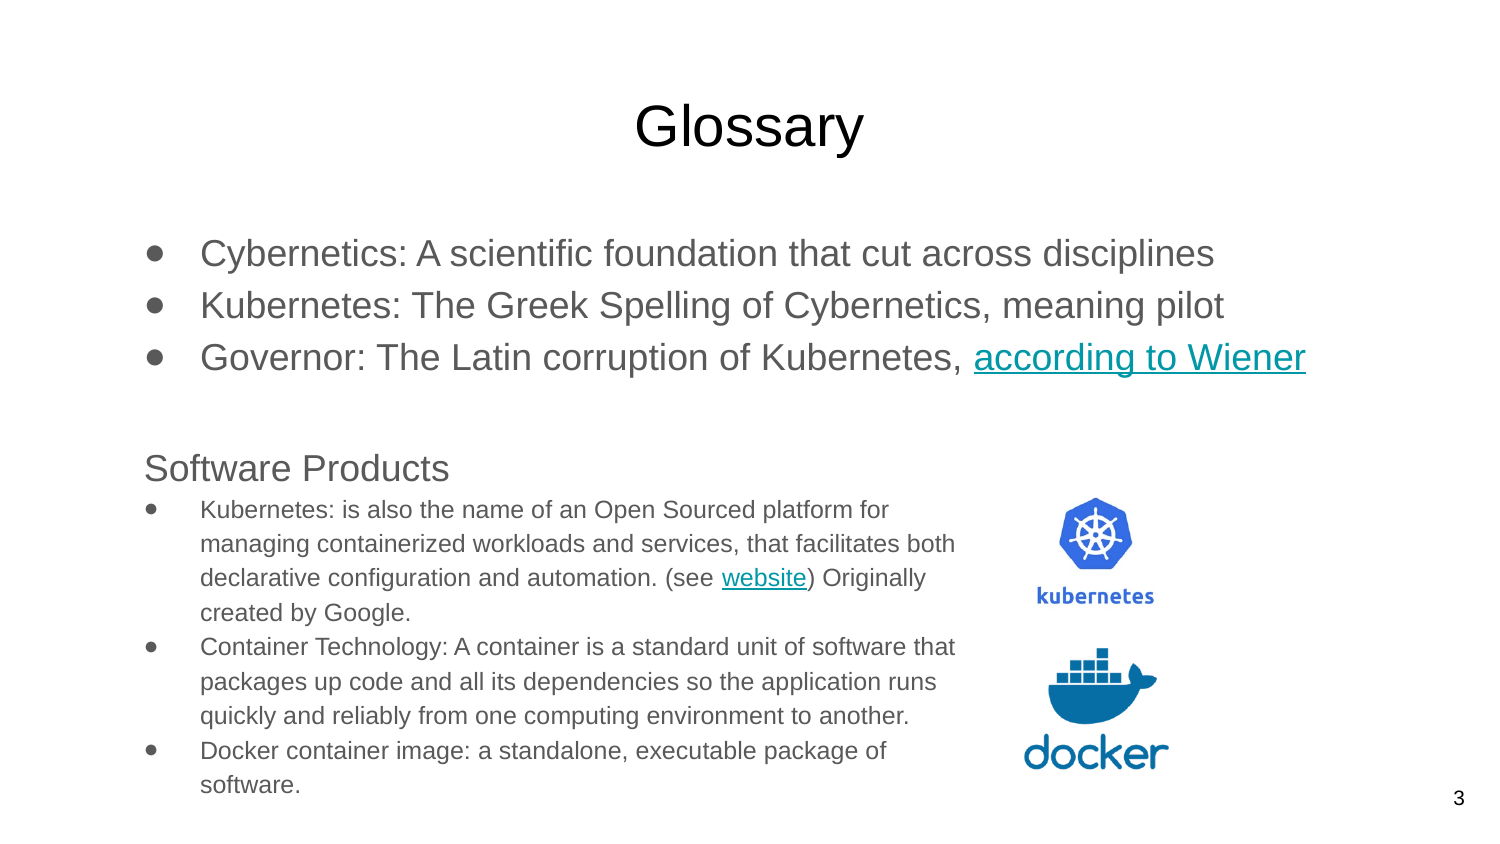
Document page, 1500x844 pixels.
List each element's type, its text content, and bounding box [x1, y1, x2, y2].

picture [970, 489, 1221, 615]
slide_number 3 [1389, 764, 1480, 830]
title Glossary [51, 72, 1449, 167]
text_box Cybernetics: A scientific foundation that cut across disciplines Kubernetes: The Greek Spelling of Cybernetics, meaning pilot Governor: The Latin corruption of Kubernetes, according to Wiener [110, 207, 1438, 419]
picture [1022, 644, 1170, 770]
list Software Products Kubernetes: is also the name of an Open Sourced platform for managing containerized workloads and services, that facilitates both declarative configuration and automation. (see website) Originally created by Google. Container Technology: A container is a standard unit of software that packages up code and all its dependencies so the application runs quickly and reliably from one computing environment to another. Docker container image: a standalone, executable package of software. [110, 421, 980, 802]
